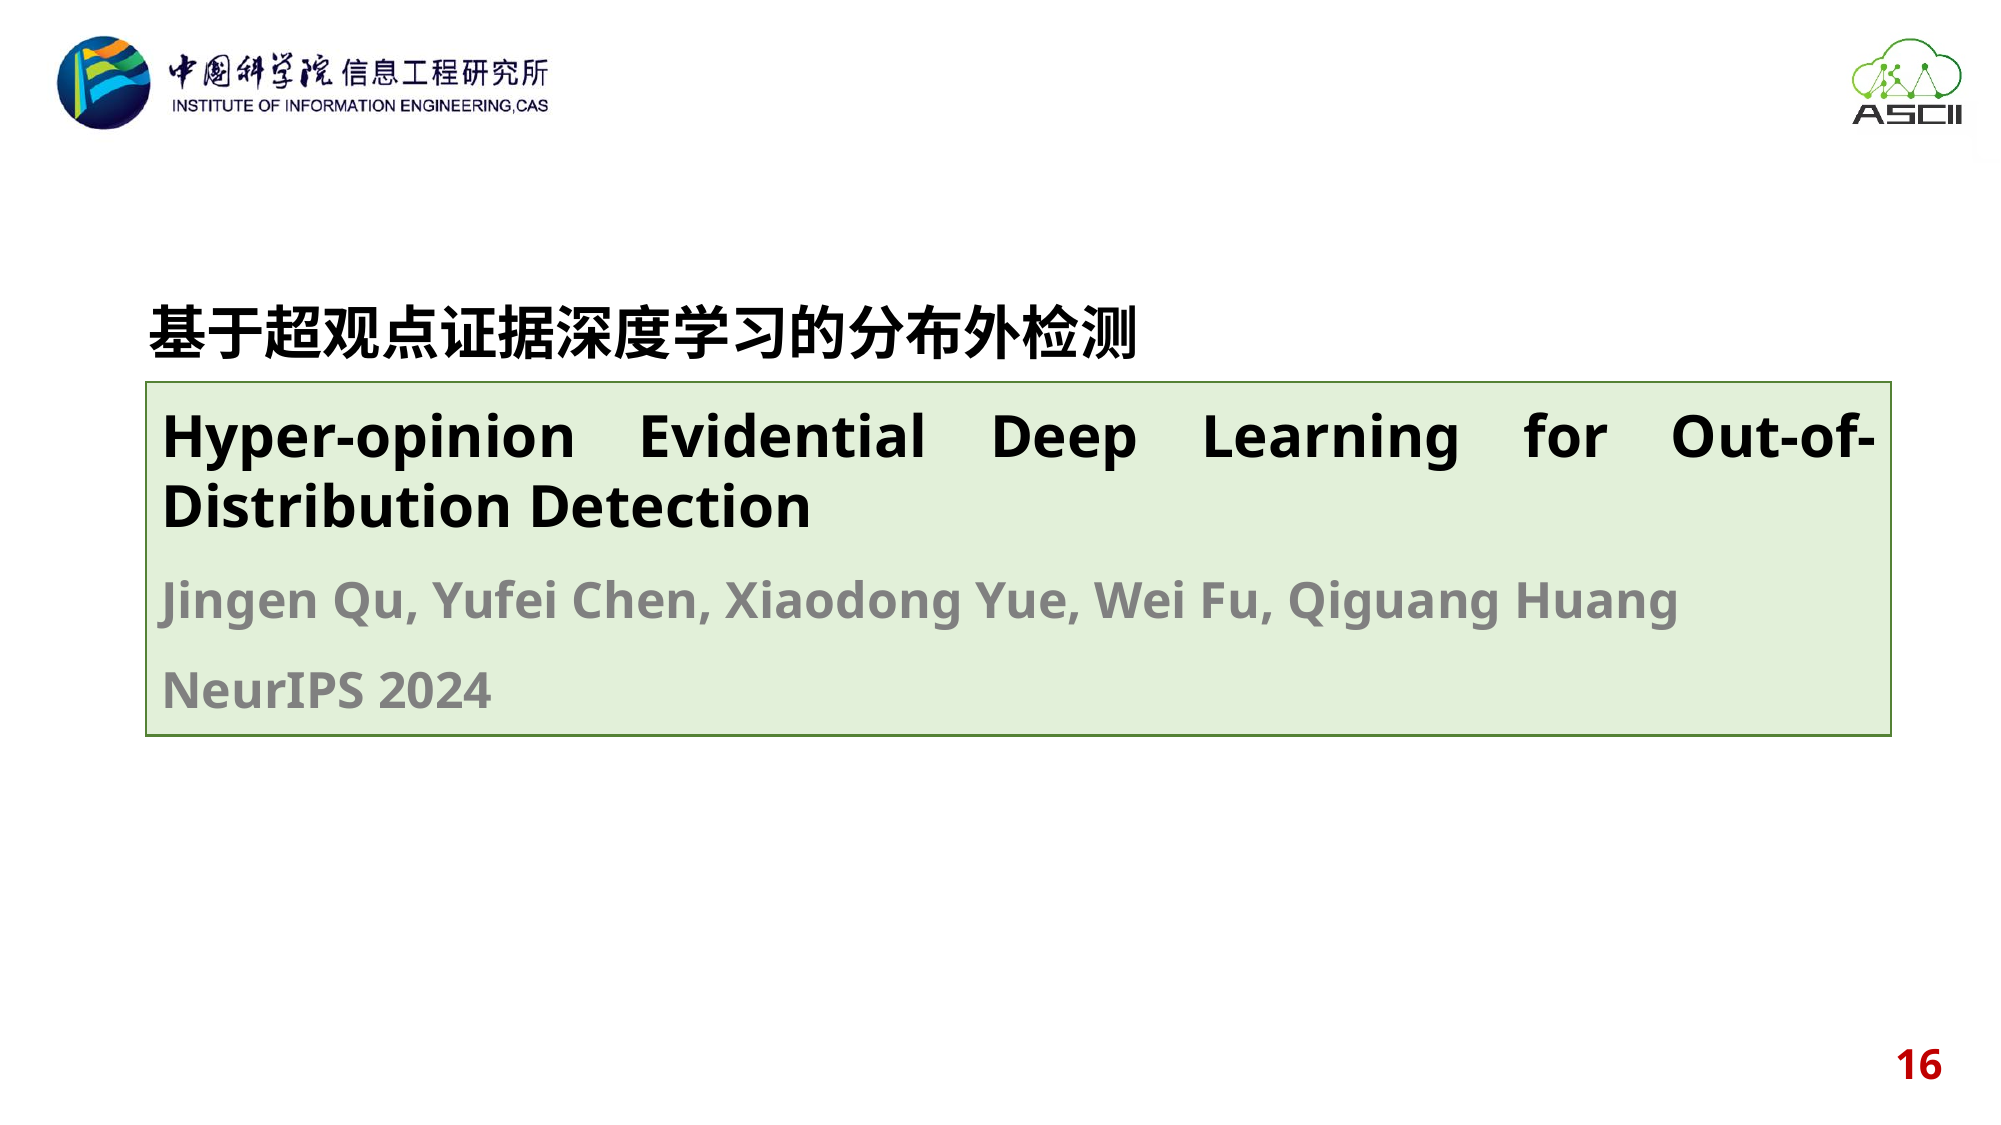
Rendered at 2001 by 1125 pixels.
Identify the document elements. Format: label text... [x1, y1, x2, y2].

picture [0, 0, 621, 163]
text_box [1859, 1027, 1979, 1106]
picture [1813, 0, 2000, 163]
text_box Hyper-opinion Evidential Deep Learning for Out-of-Distribution Detection Jingen Qu, Yufei Chen, Xiaodong Yue, Wei Fu, Qiguang Huang NeurIPS 2024 [145, 381, 1892, 737]
text_box 基于超观点证据深度学习的分布外检测 [133, 288, 1397, 374]
